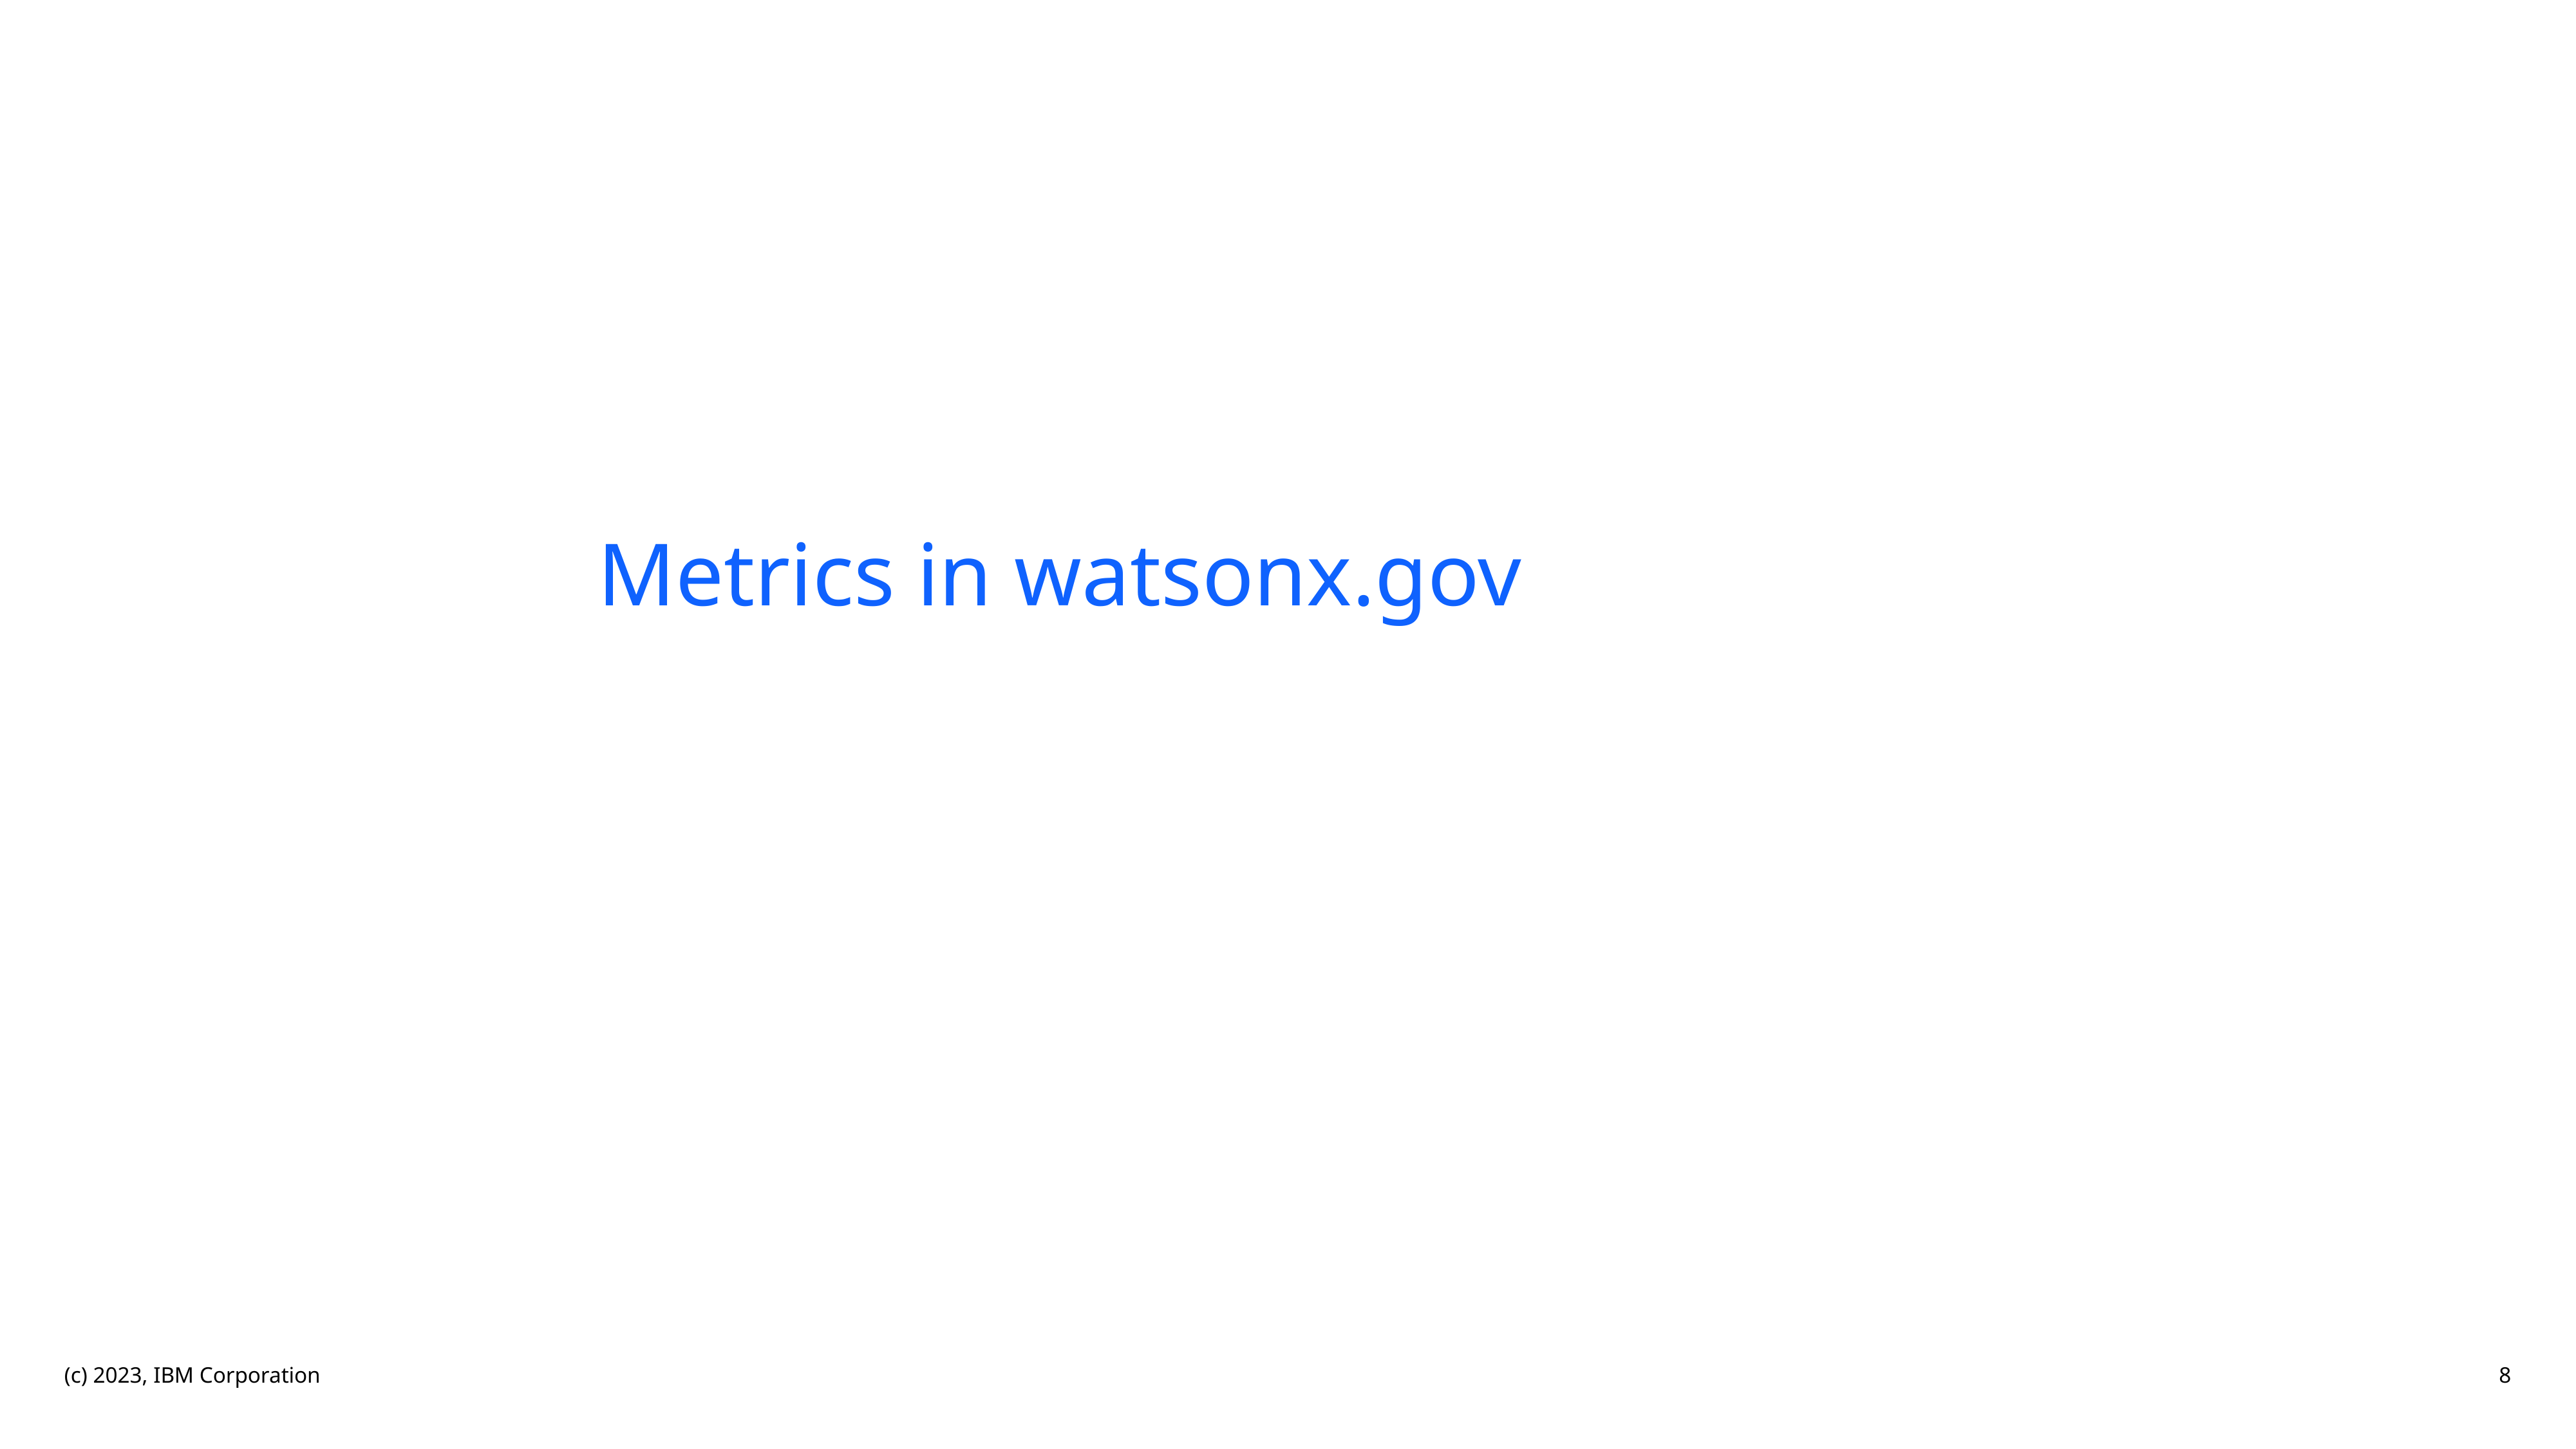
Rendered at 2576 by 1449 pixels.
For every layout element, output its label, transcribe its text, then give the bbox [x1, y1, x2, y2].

footer (c) 2023, IBM Corporation [64, 1352, 1224, 1399]
slide_number 8 [1996, 1352, 2512, 1399]
title Metrics in watsonx.gov [597, 531, 2576, 724]
